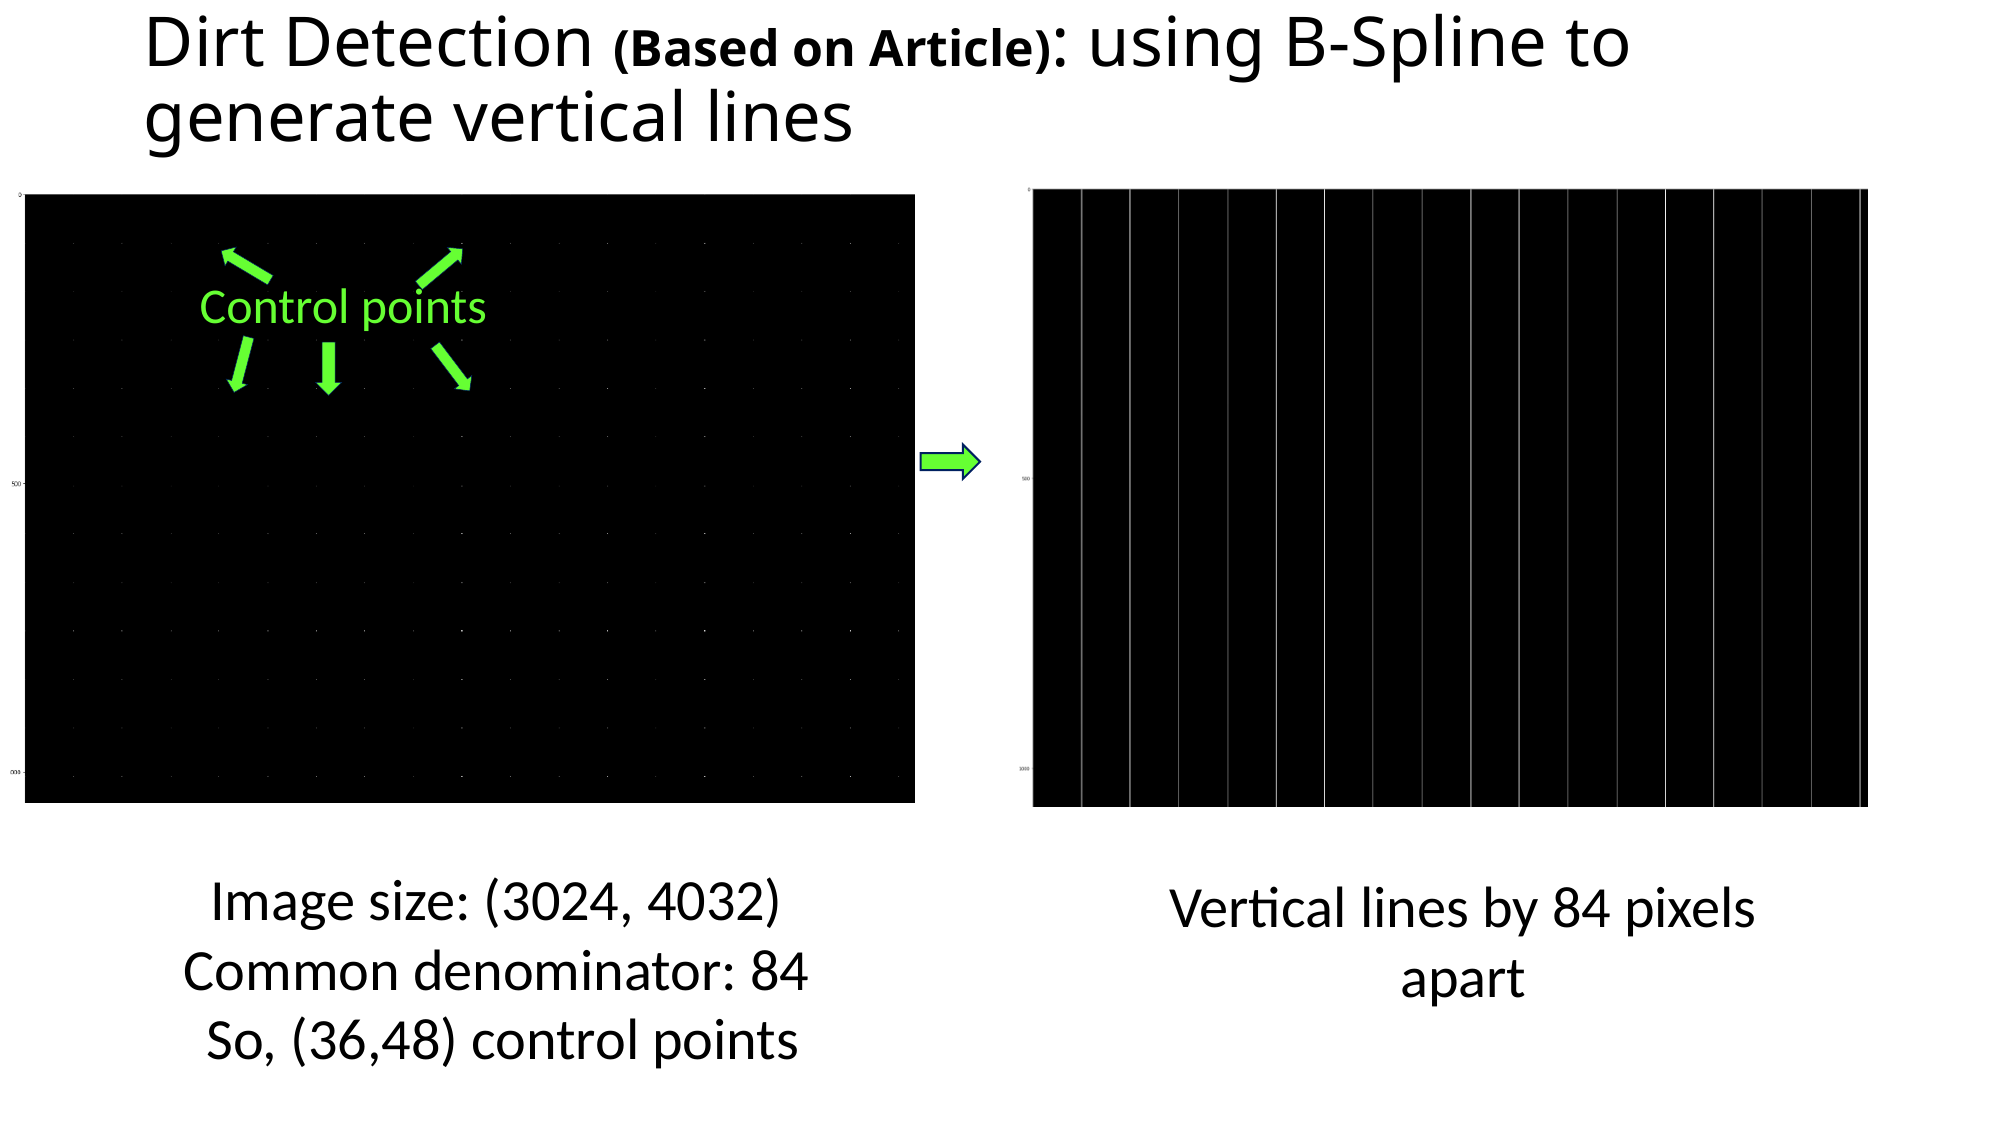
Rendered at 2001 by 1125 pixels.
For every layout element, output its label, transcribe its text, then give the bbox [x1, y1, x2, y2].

text_box [919, 442, 982, 482]
title Dirt Detection (Based on Article): using B-Spline to generate vertical lines [128, 0, 1878, 164]
picture [10, 186, 915, 803]
picture [1011, 172, 1868, 807]
text_box Image size: (3024, 4032) Common denominator: 84 So, (36,48) control points [145, 854, 861, 1079]
text_box Vertical lines by 84 pixels apart [1107, 861, 1819, 1017]
